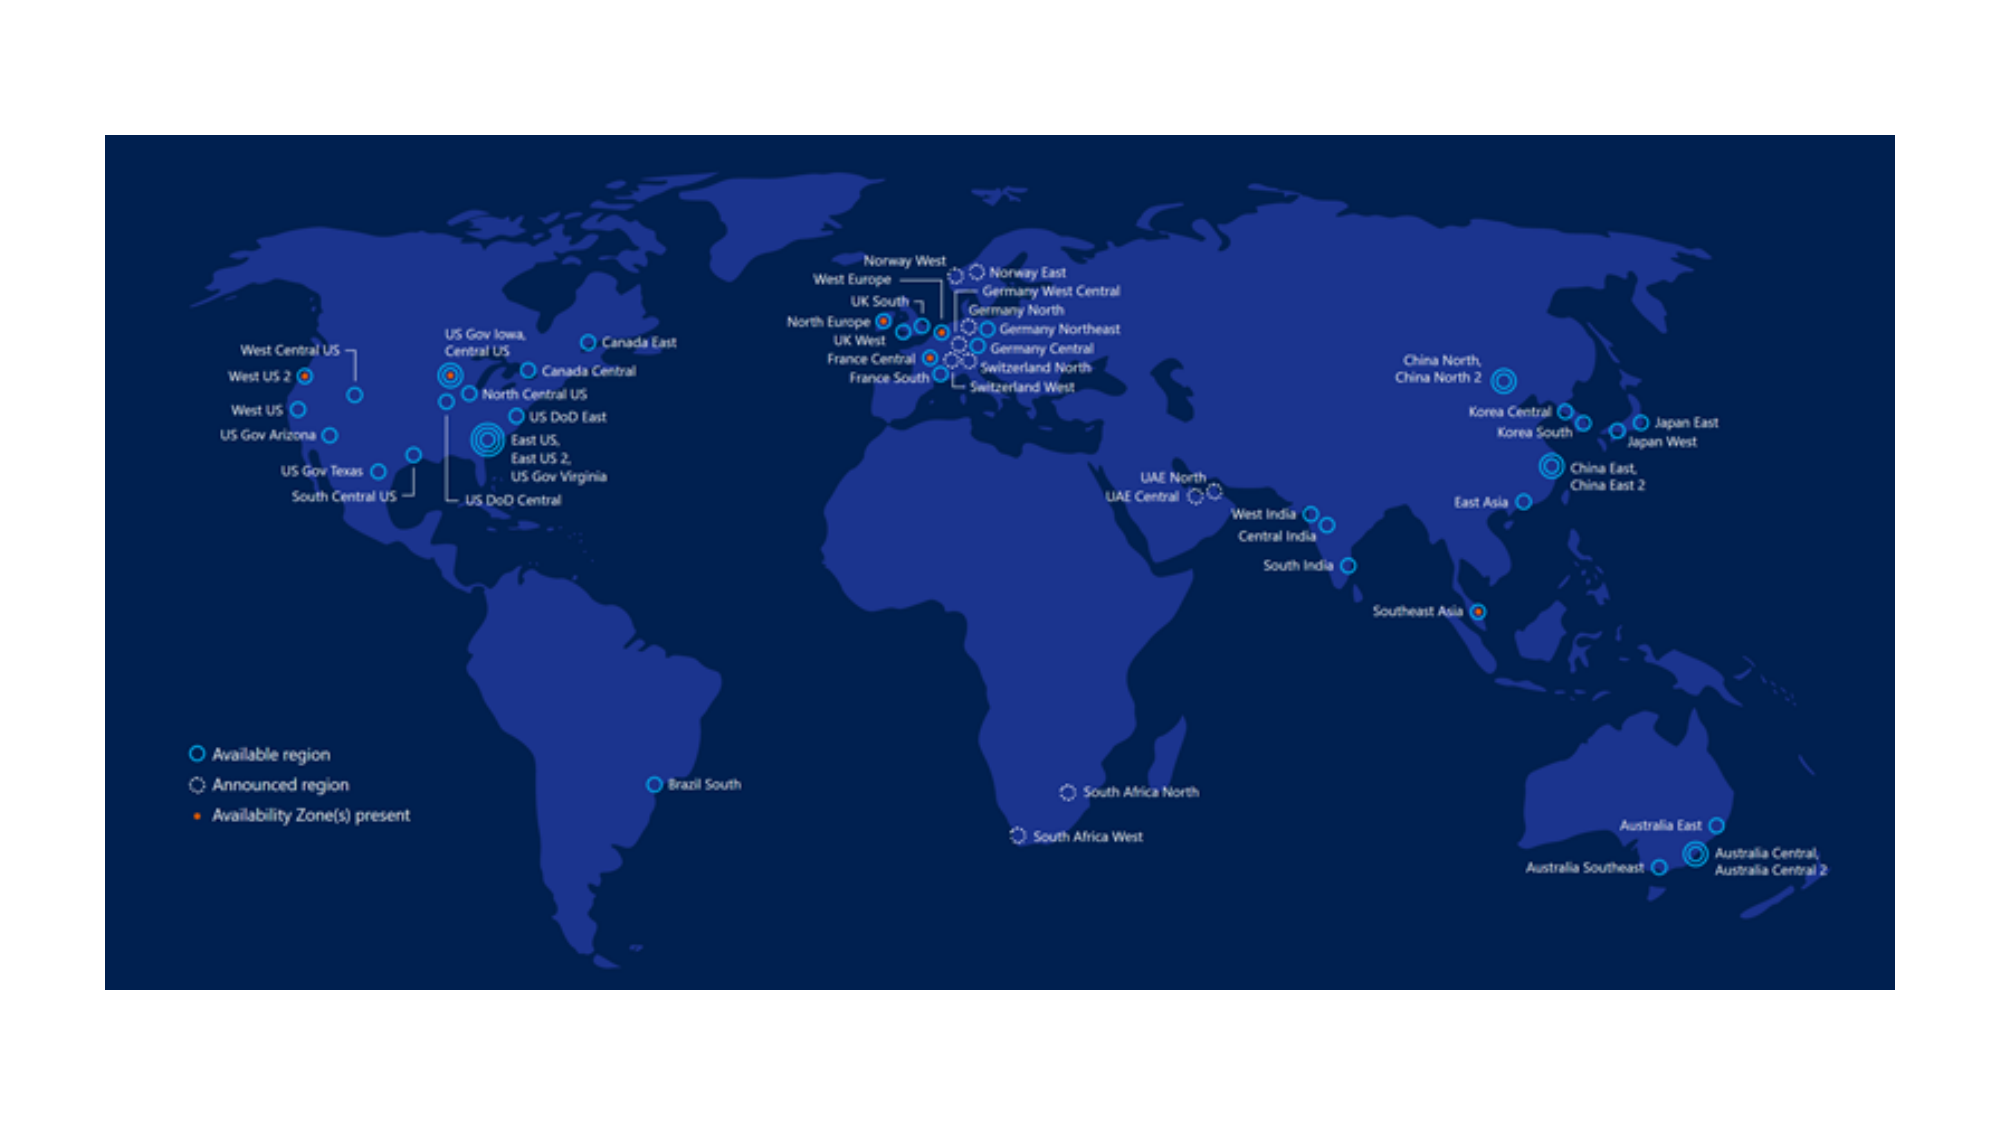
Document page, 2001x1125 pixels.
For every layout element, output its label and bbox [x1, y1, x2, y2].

list [105, 135, 1895, 990]
